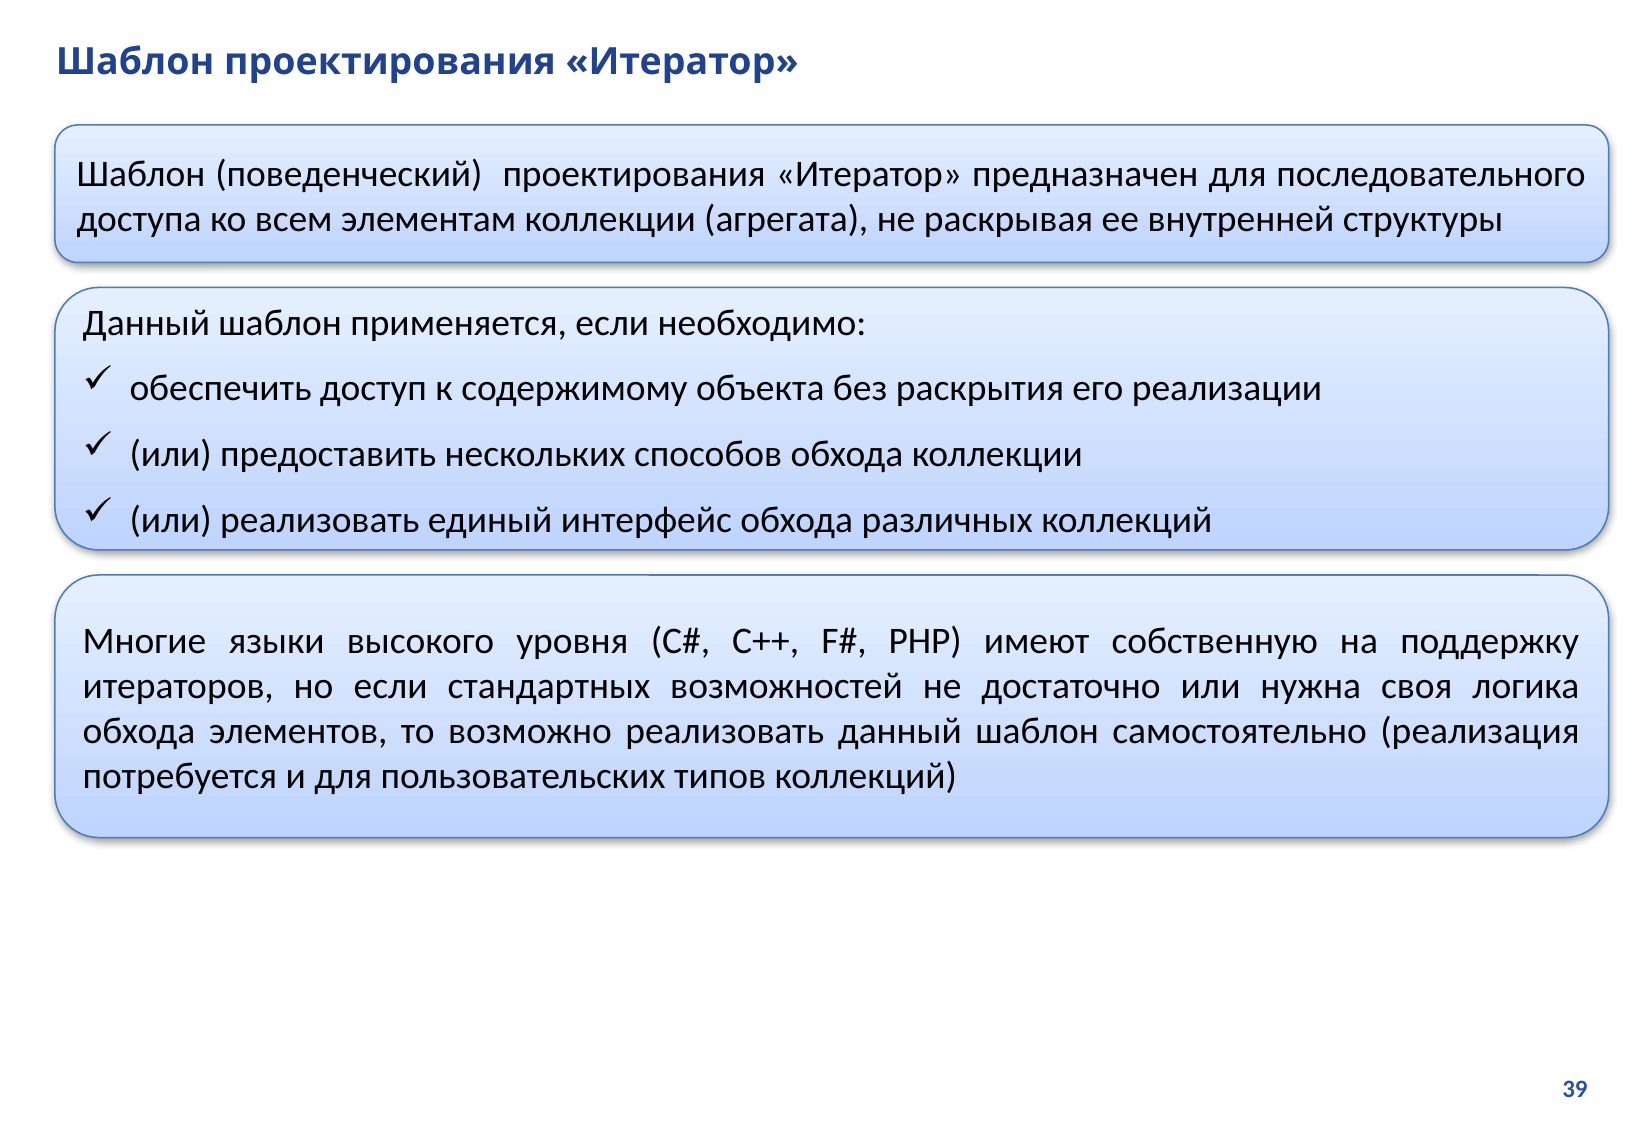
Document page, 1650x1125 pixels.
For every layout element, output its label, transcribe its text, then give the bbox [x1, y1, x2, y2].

text_box Многие языки высокого уровня (C#, C++, F#, PHP) имеют собственную на поддержку итераторов, но если стандартных возможностей не достаточно или нужна своя логика обхода элементов, то возможно реализовать данный шаблон самостоятельно (реализация потребуется и для пользовательских типов коллекций) [54, 574, 1610, 839]
title Шаблон проектирования «Итератор» [40, 29, 1616, 90]
text_box Шаблон (поведенческий) проектирования «Итератор» предназначен для последовательного доступа ко всем элементам коллекции (агрегата), не раскрывая ее внутренней структуры [54, 124, 1610, 264]
text_box Данный шаблон применяется, если необходимо: обеспечить доступ к содержимому объекта без раскрытия его реализации (или) предоставить нескольких способов обхода коллекции (или) реализовать единый интерфейс обхода различных коллекций [54, 286, 1610, 551]
